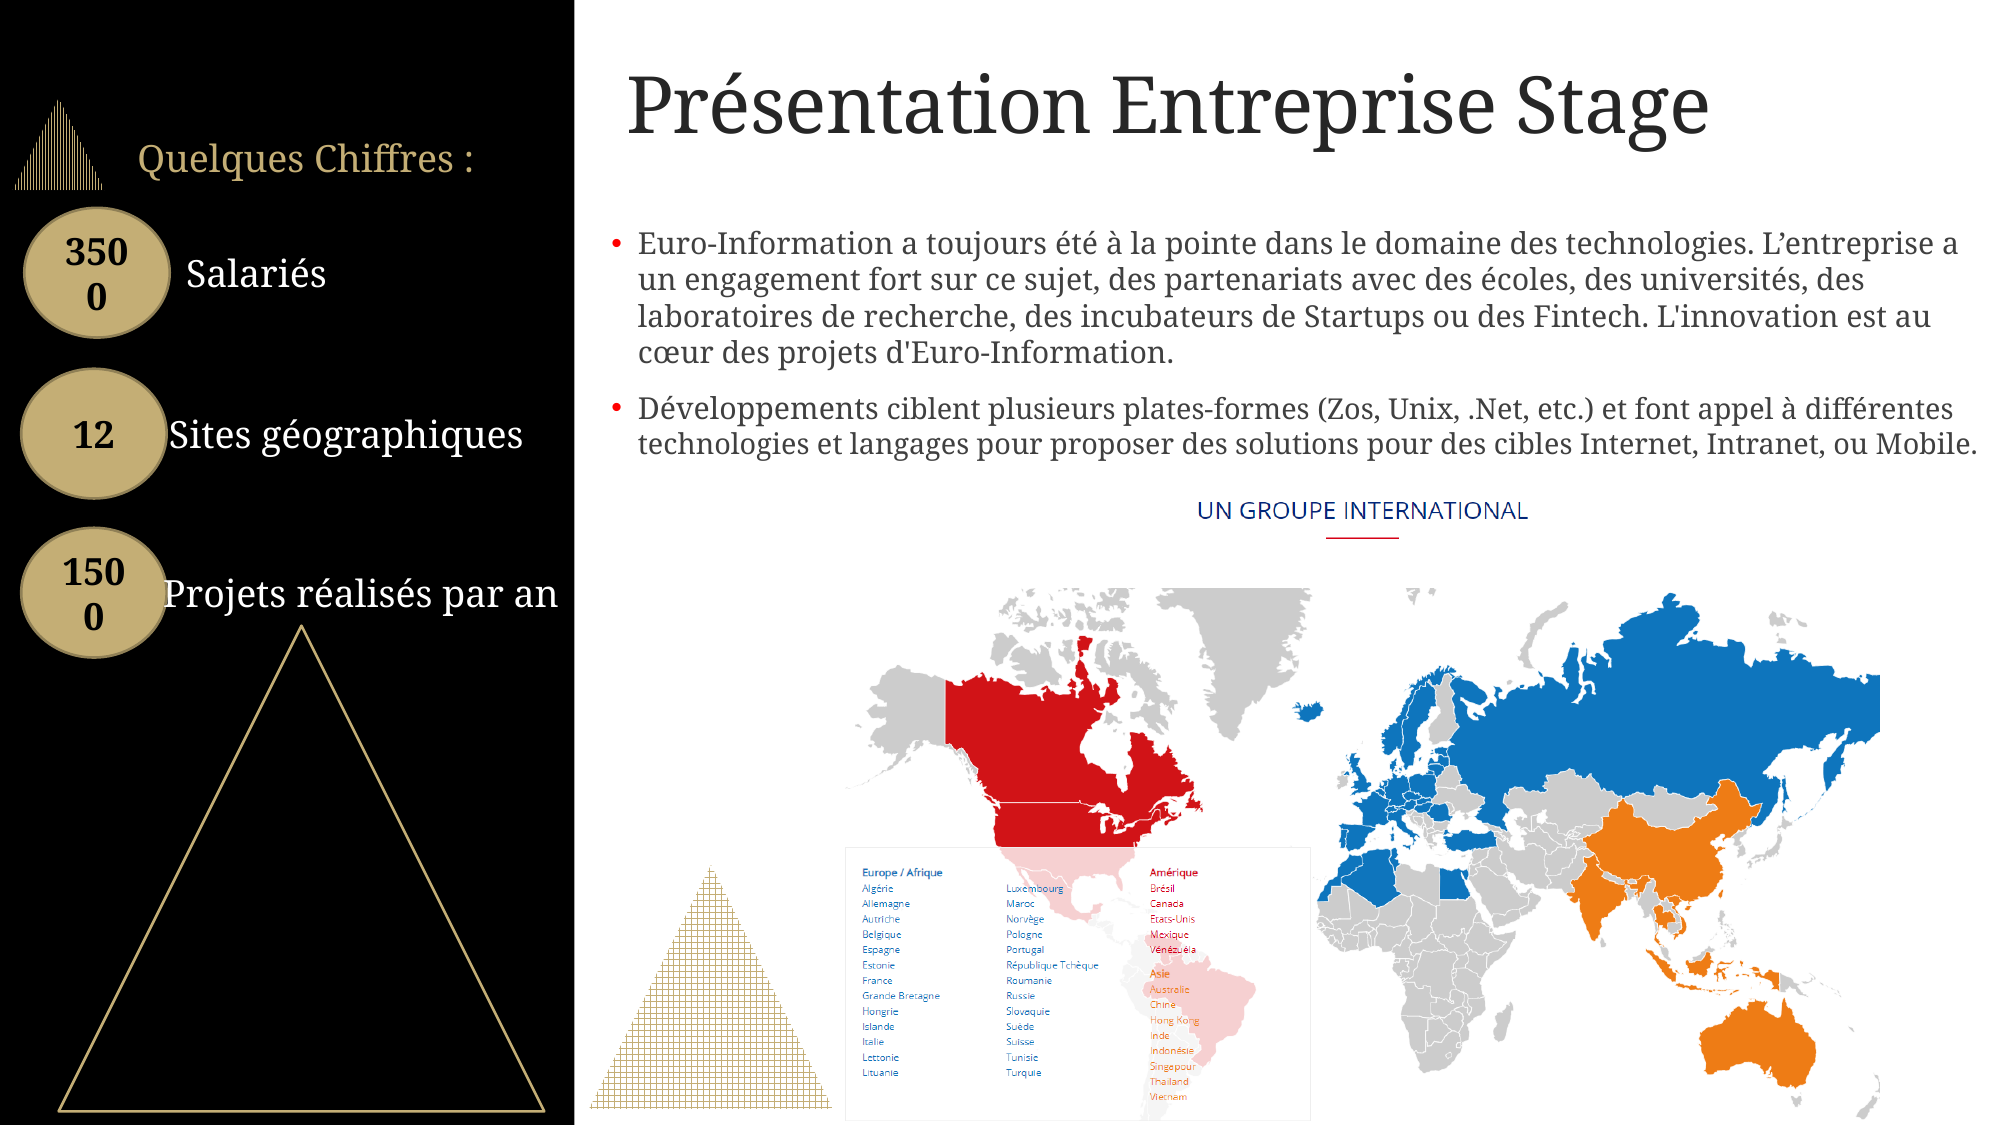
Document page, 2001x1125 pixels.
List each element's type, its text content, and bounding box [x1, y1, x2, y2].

text_box 3500 [22, 206, 171, 339]
text_box Quelques Chiffres : [122, 128, 490, 188]
title Présentation Entreprise Stage [611, 6, 1943, 159]
text_box Sites géographiques [154, 403, 539, 463]
text_box 12 [19, 367, 161, 500]
text_box 1500 [19, 526, 161, 659]
text_box Projets réalisés par an [148, 562, 575, 622]
text_box Salariés [171, 242, 342, 303]
list Euro-Information a toujours été à la pointe dans le domaine des technologies. L’entreprise a un engagement fort sur ce sujet, des partenariats avec des écoles, des universités, des laboratoires de recherche, des incubateurs de Startups ou des Fintech. L'innovation est au cœur des projets d'Euro-Information. Développements ciblent plusieurs plates-formes (Zos, Unix, .Net, etc.) et font appel à différentes technologies et langages pour proposer des solutions pour des cibles Internet, Intranet, ou Mobile. [611, 162, 1985, 494]
picture [839, 487, 1887, 1125]
